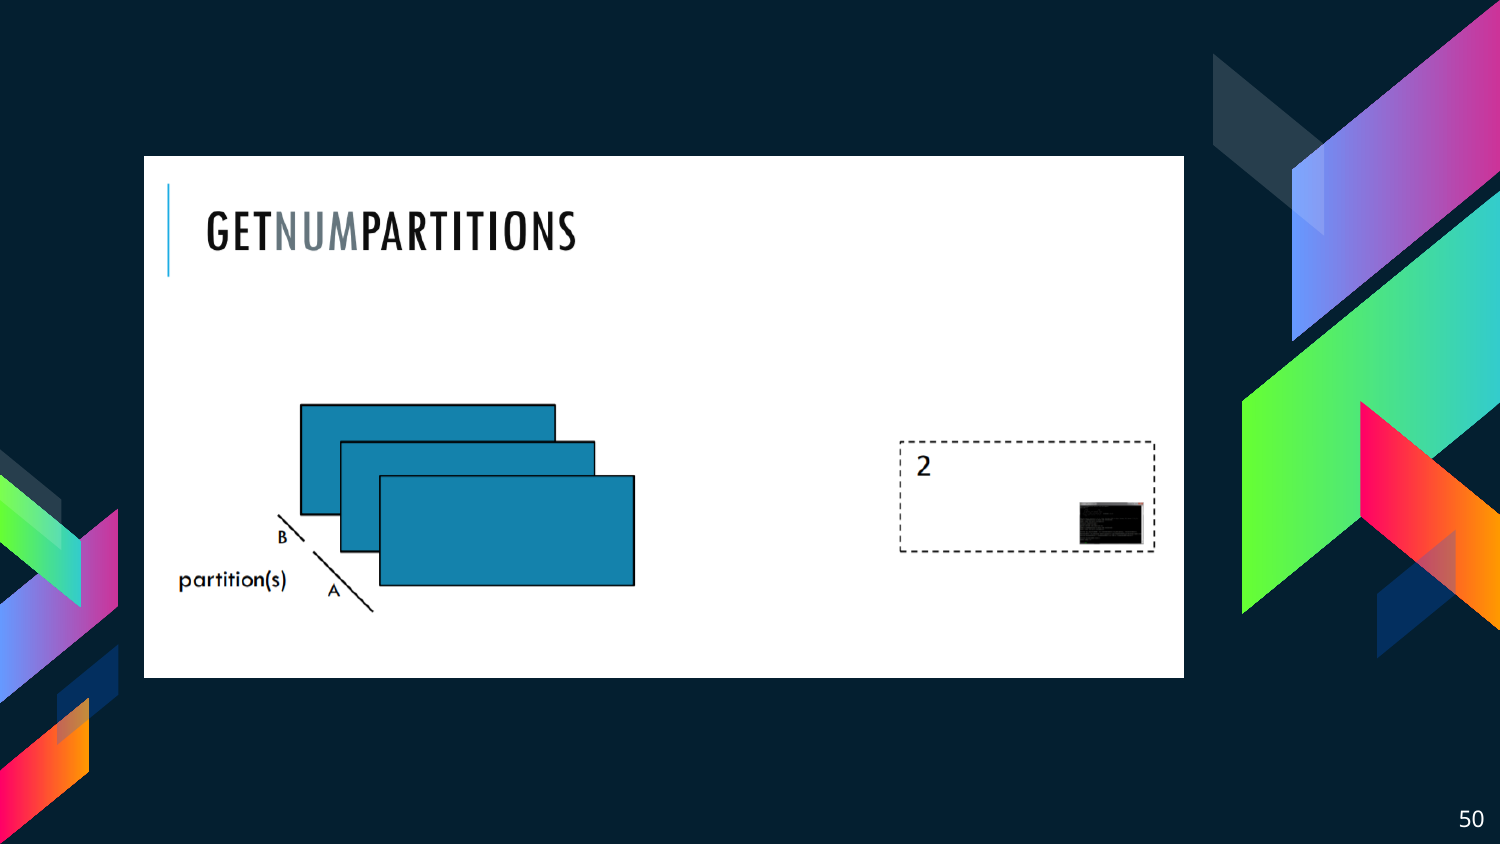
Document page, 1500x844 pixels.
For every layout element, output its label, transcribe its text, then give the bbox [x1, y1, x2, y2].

slide_number 50 [1403, 789, 1500, 844]
picture [144, 156, 1185, 678]
